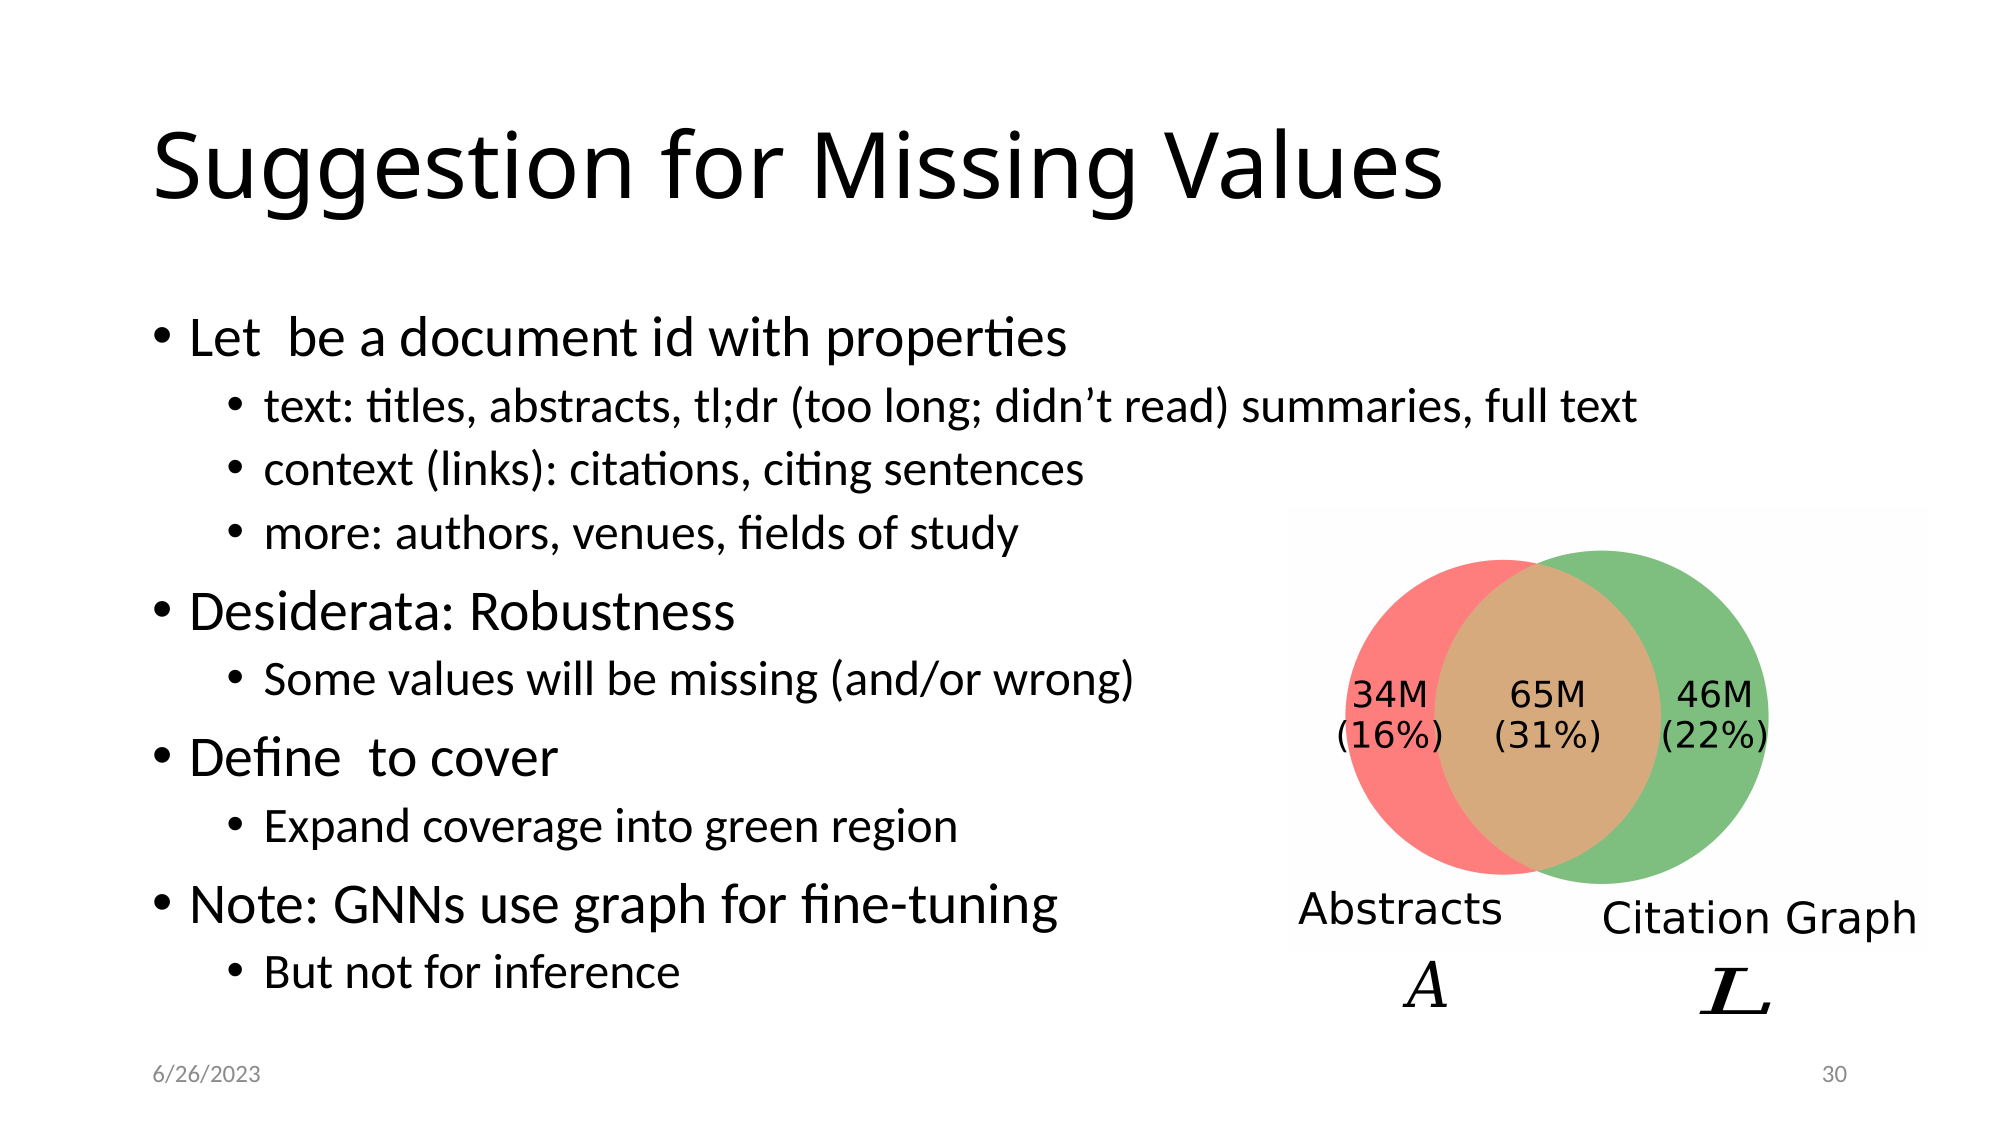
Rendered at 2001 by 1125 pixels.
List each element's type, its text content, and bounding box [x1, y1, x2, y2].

picture [1287, 506, 1929, 953]
title Suggestion for Missing Values [137, 59, 1863, 278]
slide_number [137, 1042, 588, 1103]
slide_number 30 [1412, 1042, 1863, 1103]
